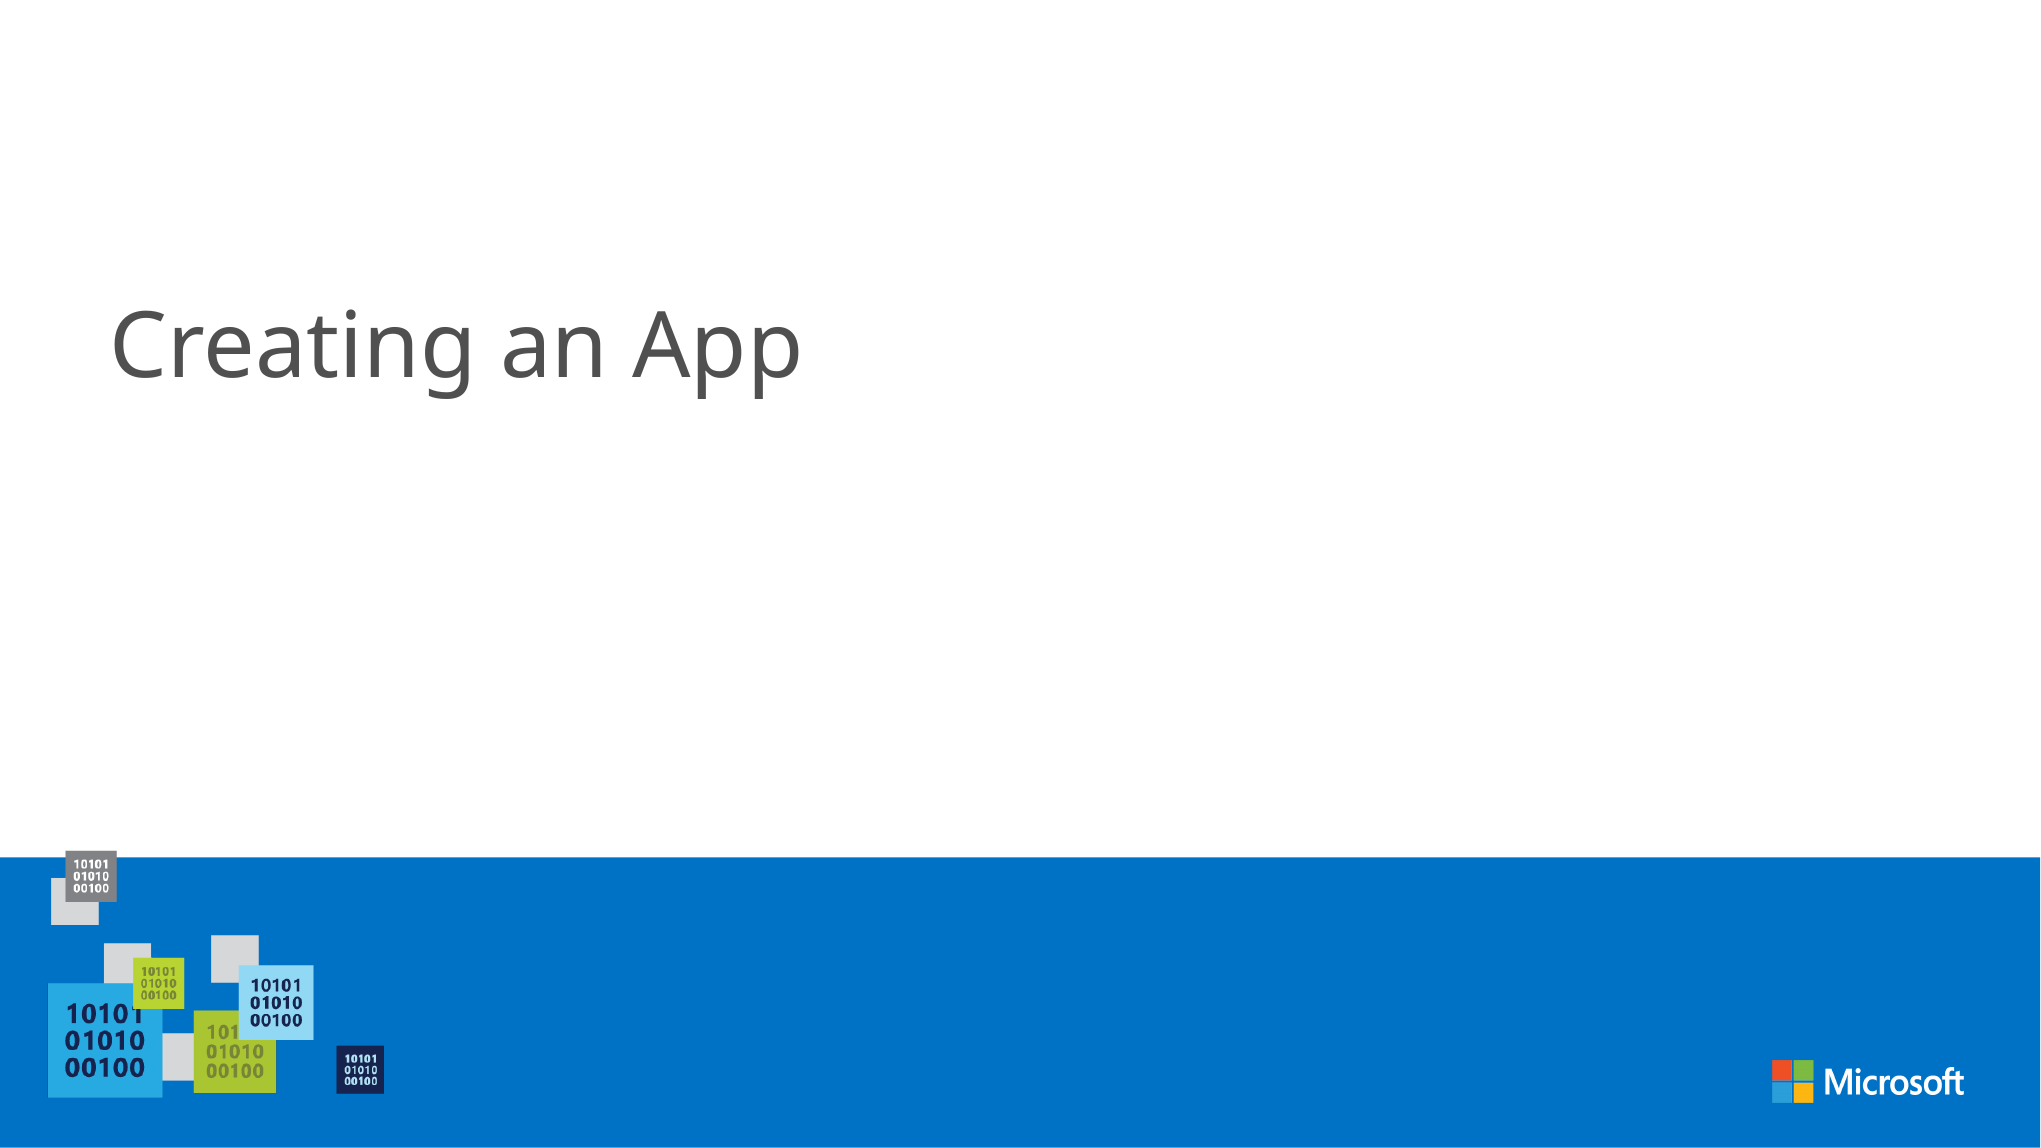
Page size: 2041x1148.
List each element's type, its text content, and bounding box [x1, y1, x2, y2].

text_box [0, 857, 2041, 1148]
picture [1771, 1060, 1964, 1103]
text_box Creating an App [79, 274, 1554, 422]
picture [17, 808, 463, 1133]
